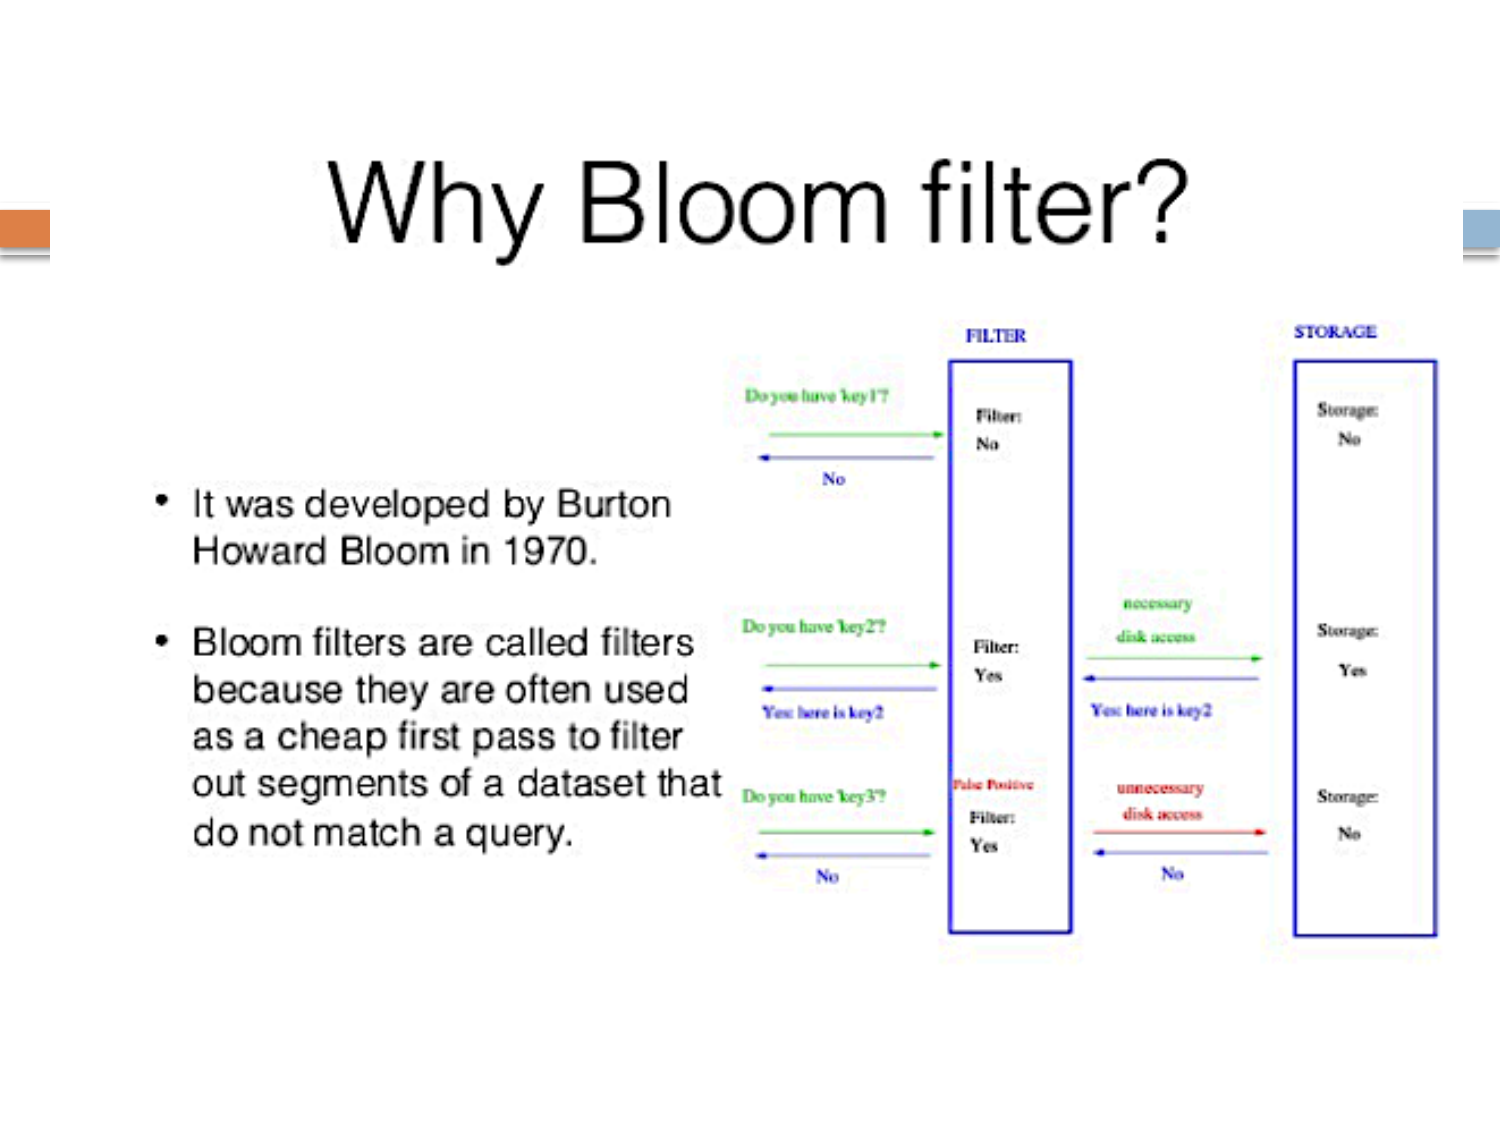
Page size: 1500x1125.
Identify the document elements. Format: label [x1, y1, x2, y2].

picture [49, 37, 1463, 1098]
